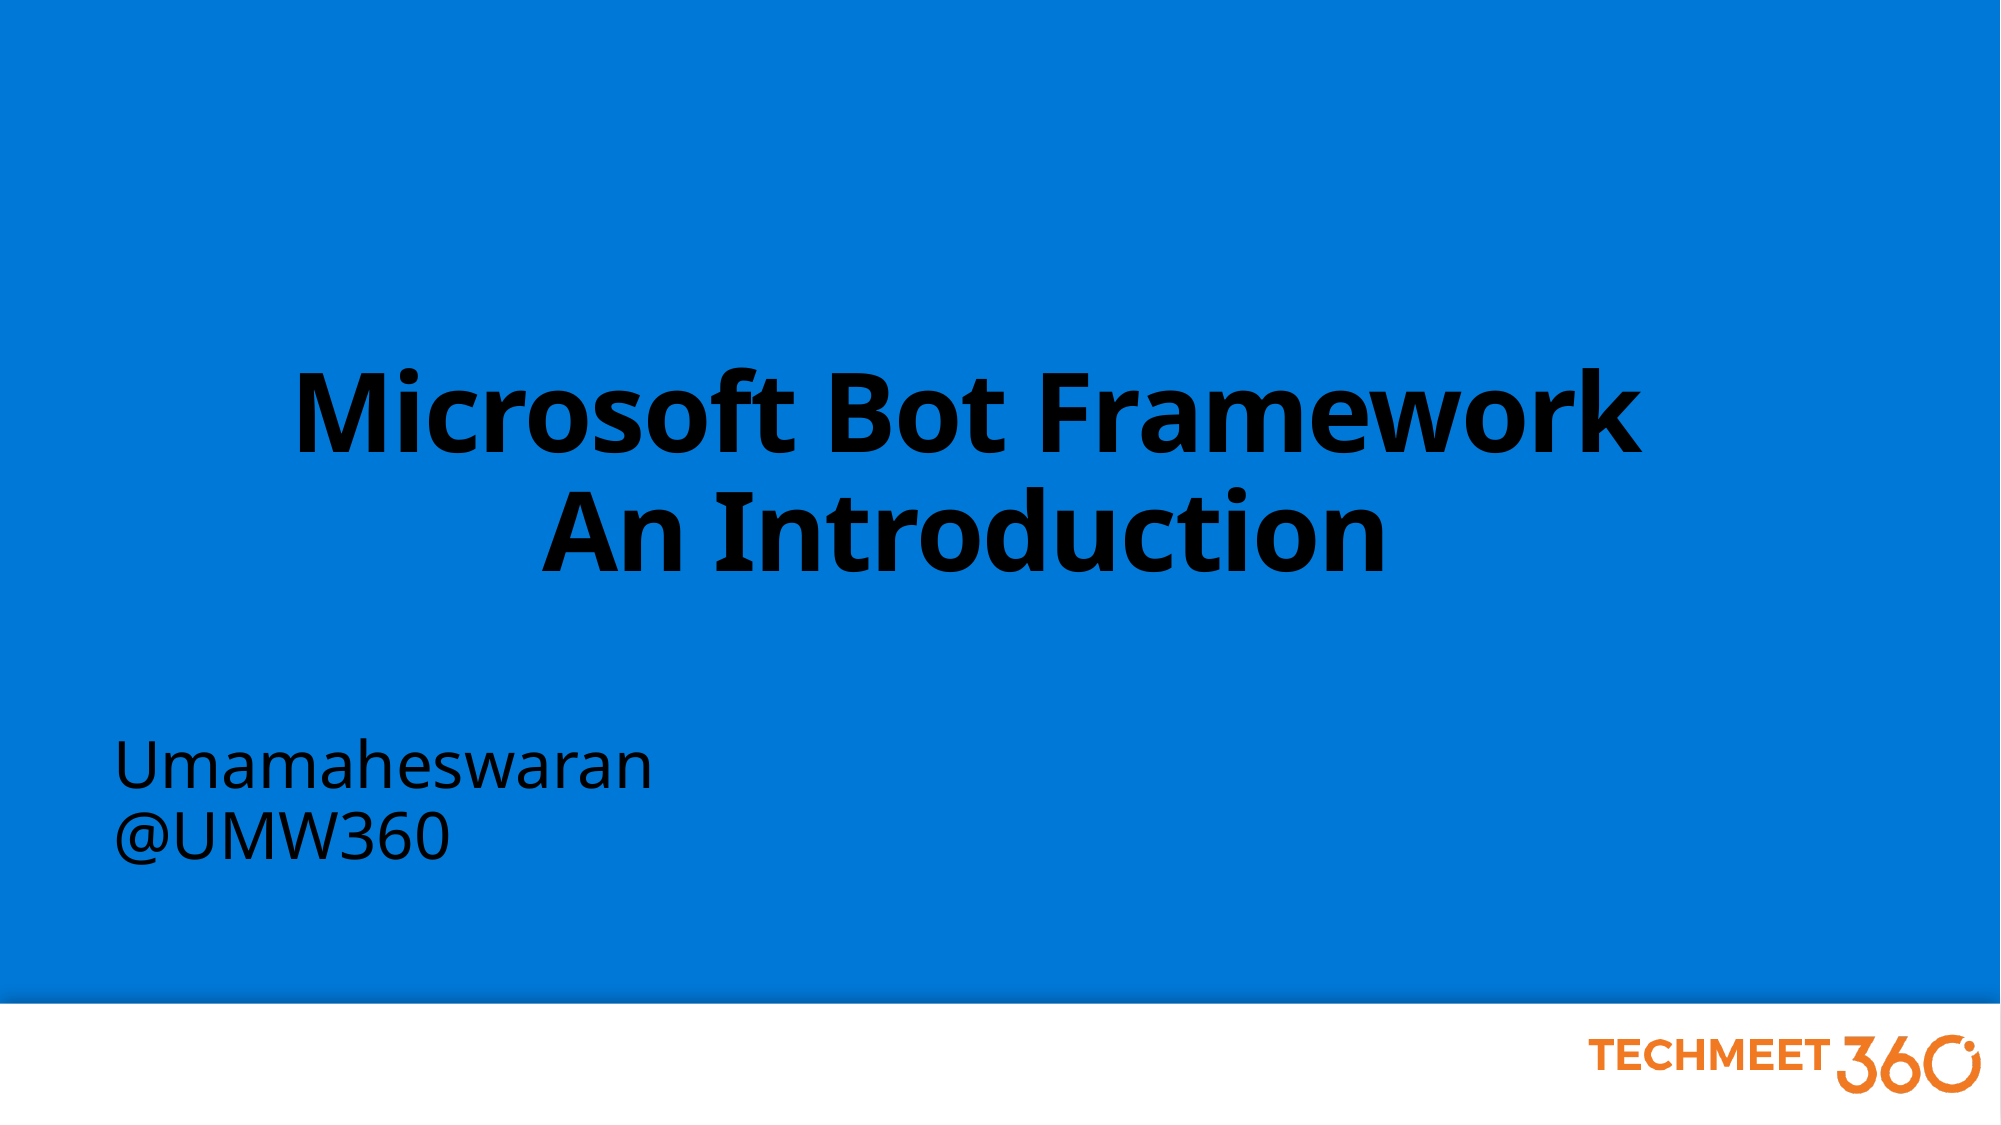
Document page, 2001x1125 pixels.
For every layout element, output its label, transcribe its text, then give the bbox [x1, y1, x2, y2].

list Umamaheswaran @UMW360 [89, 636, 1120, 931]
picture [1588, 1034, 1981, 1094]
title Microsoft Bot Framework An Introduction [89, 341, 1845, 636]
